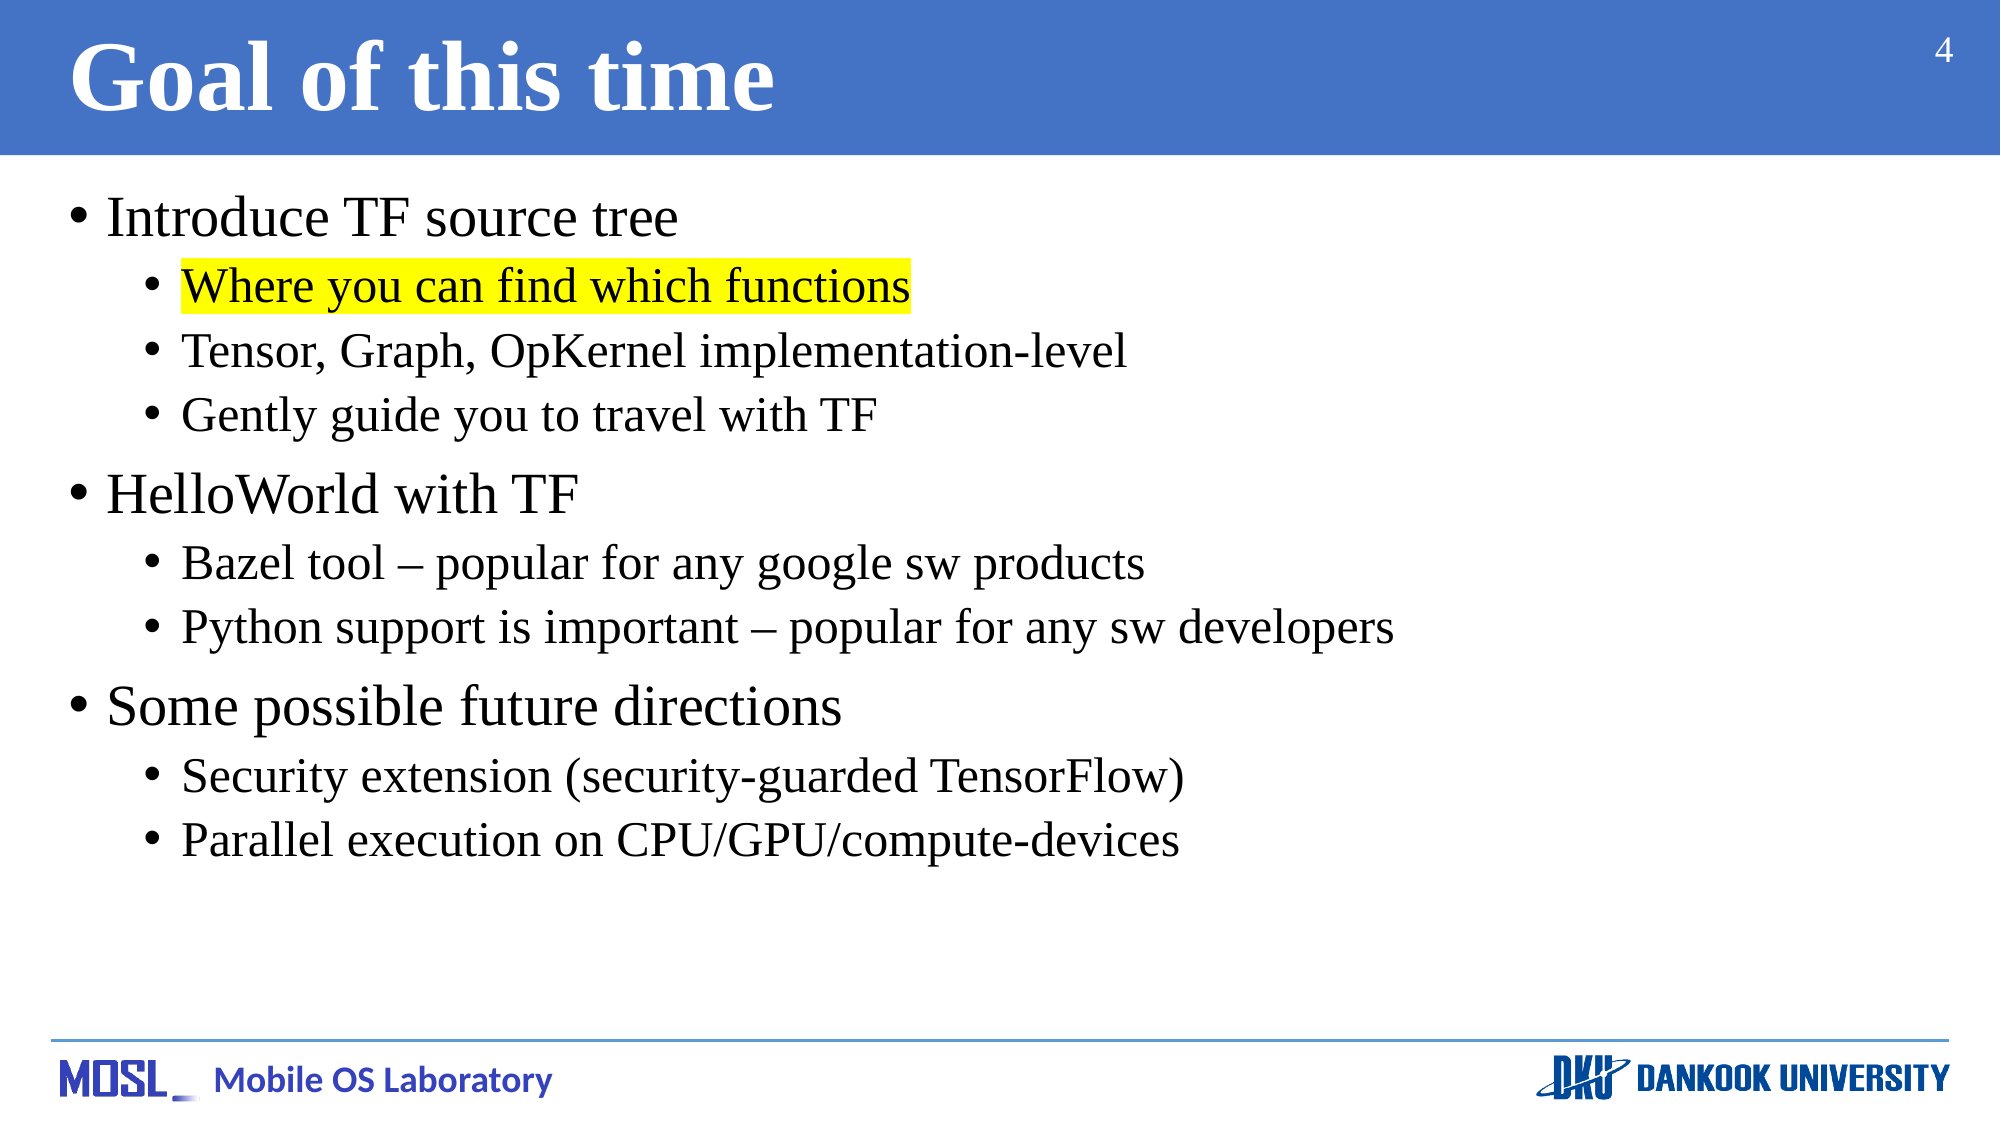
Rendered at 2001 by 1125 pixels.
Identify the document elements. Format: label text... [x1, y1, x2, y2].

picture [39, 1037, 216, 1119]
picture [1536, 1055, 1950, 1100]
slide_number 4 [1937, 17, 1969, 78]
list Introduce TF source tree Where you can find which functions Tensor, Graph, OpKernel implementation-level Gently guide you to travel with TF HelloWorld with TF Bazel tool – popular for any google sw products Python support is important – popular for any sw developers Some possible future directions Security extension (security-guarded TensorFlow) Parallel execution on CPU/GPU/compute-devices [53, 178, 1937, 984]
title Goal of this time [53, 2, 1937, 153]
